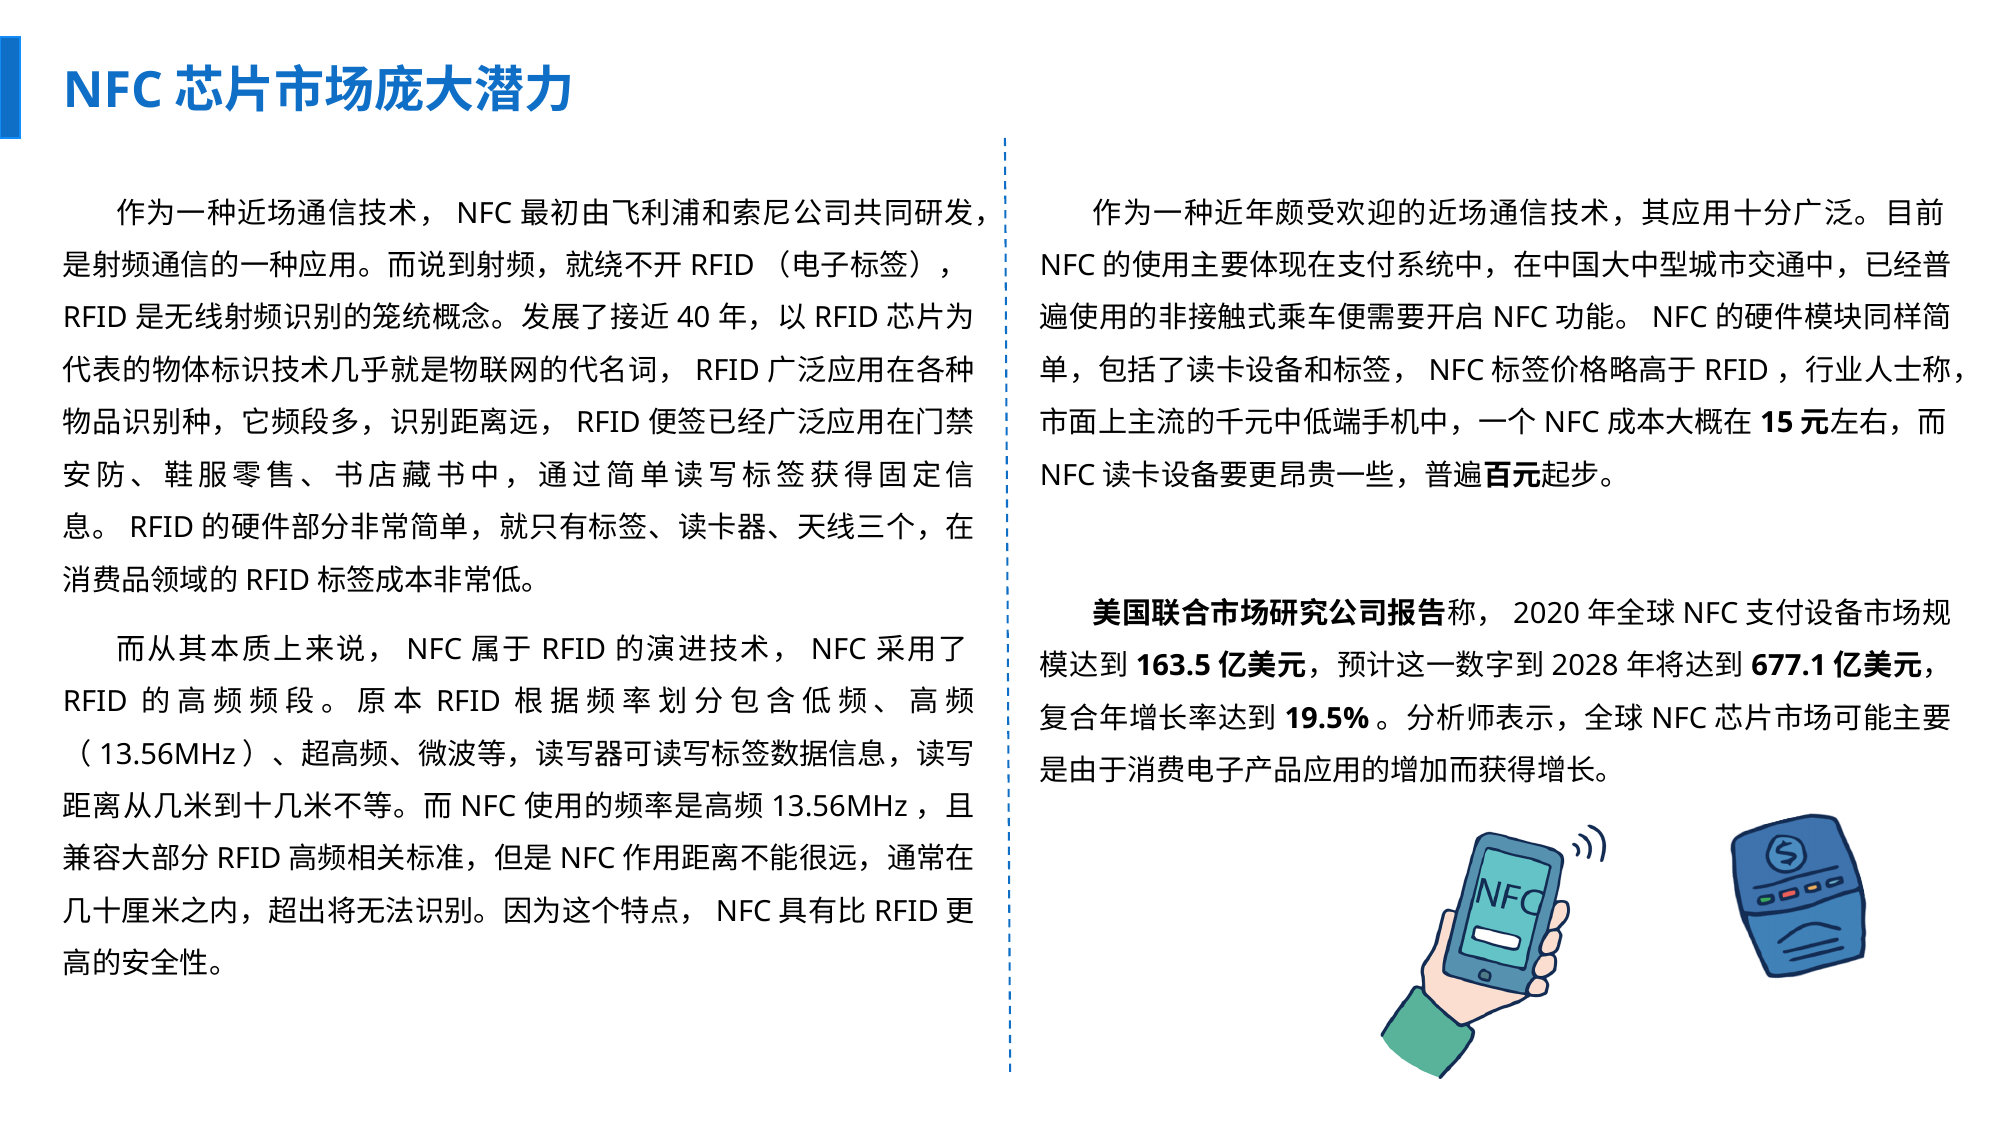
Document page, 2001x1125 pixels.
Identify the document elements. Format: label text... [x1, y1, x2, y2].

text_box 作为一种近场通信技术，NFC最初由飞利浦和索尼公司共同研发，是射频通信的一种应用。而说到射频，就绕不开RFID（电子标签），RFID是无线射频识别的笼统概念。发展了接近40年，以RFID芯片为代表的物体标识技术几乎就是物联网的代名词，RFID广泛应用在各种物品识别种，它频段多，识别距离远，RFID便签已经广泛应用在门禁安防、鞋服零售、书店藏书中，通过简单读写标签获得固定信息。RFID的硬件部分非常简单，就只有标签、读卡器、天线三个，在消费品领域的RFID标签成本非常低。 而从其本质上来说，NFC属于RFID的演进技术，NFC采用了RFID的高频频段。原本RFID根据频率划分包含低频、高频（13.56MHz）、超高频、微波等，读写器可读写标签数据信息，读写距离从几米到十几米不等。而NFC使用的频率是高频13.56MHz，且兼容大部分RFID高频相关标准，但是NFC作用距离不能很远，通常在几十厘米之内，超出将无法识别。因为这个特点，NFC具有比RFID更高的安全性。 [48, 169, 990, 978]
text_box [0, 36, 21, 139]
text_box NFC芯片市场庞大潜力 [48, 49, 953, 125]
picture [1715, 805, 1882, 994]
text_box 作为一种近年颇受欢迎的近场通信技术，其应用十分广泛。目前NFC的使用主要体现在支付系统中，在中国大中型城市交通中，已经普遍使用的非接触式乘车便需要开启NFC功能。NFC的硬件模块同样简单，包括了读卡设备和标签，NFC标签价格略高于RFID，行业人士称，市面上主流的千元中低端手机中，一个NFC成本大概在15元左右，而NFC读卡设备要更昂贵一些，普遍百元起步。 美国联合市场研究公司报告称，2020年全球NFC支付设备市场规模达到163.5亿美元，预计这一数字到2028年将达到677.1亿美元，复合年增长率达到19.5%。分析师表示，全球NFC芯片市场可能主要是由于消费电子产品应用的增加而获得增长。 [1025, 169, 1967, 799]
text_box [1004, 137, 1011, 1076]
picture [1380, 817, 1612, 1079]
